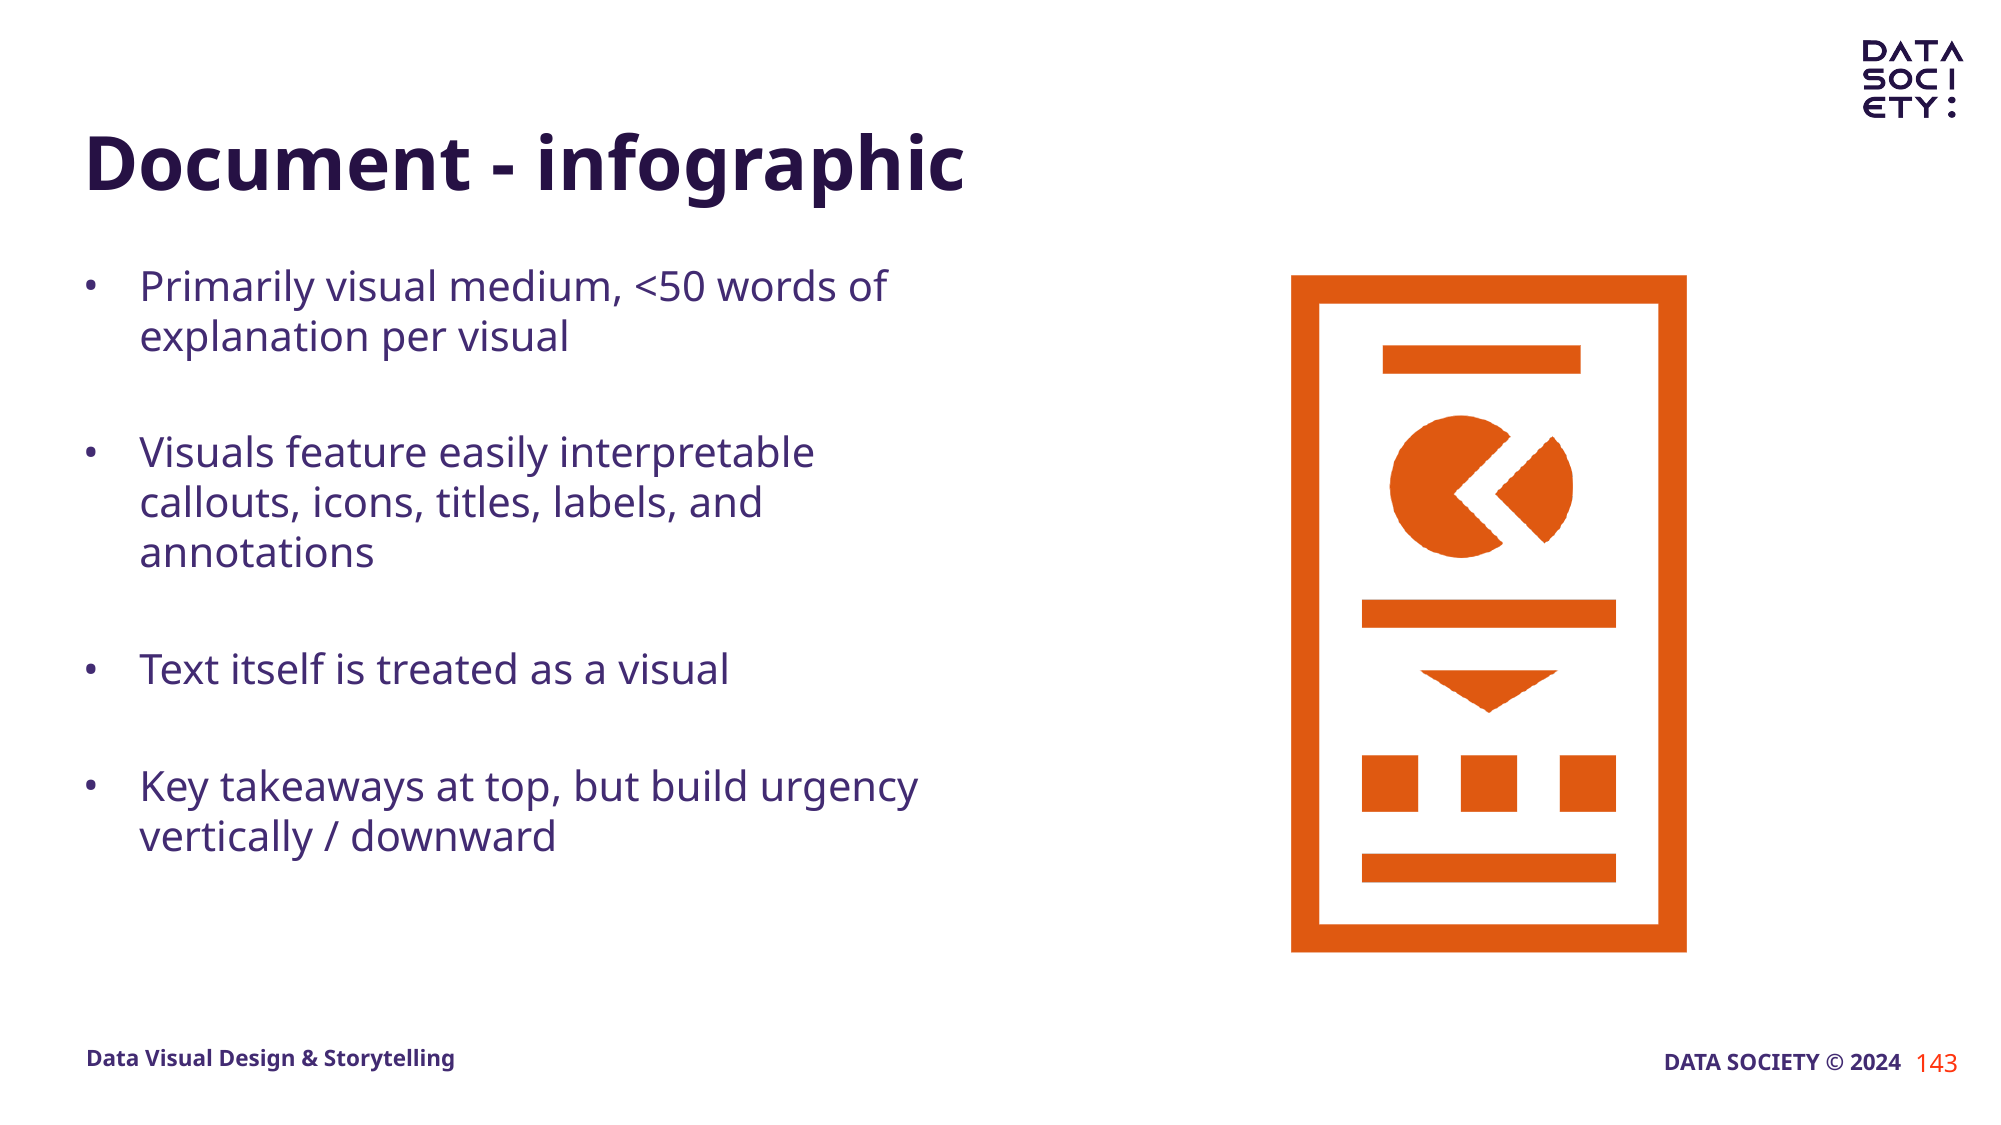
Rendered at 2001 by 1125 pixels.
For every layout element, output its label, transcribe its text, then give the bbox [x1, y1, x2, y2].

picture [976, 40, 2000, 1125]
title Document - infographic [68, 87, 1932, 213]
list Primarily visual medium, <50 words of explanation per visual Visuals feature easily interpretable callouts, icons, titles, labels, and annotations Text itself is treated as a visual Key takeaways at top, but build urgency vertically / downward [68, 252, 943, 1000]
